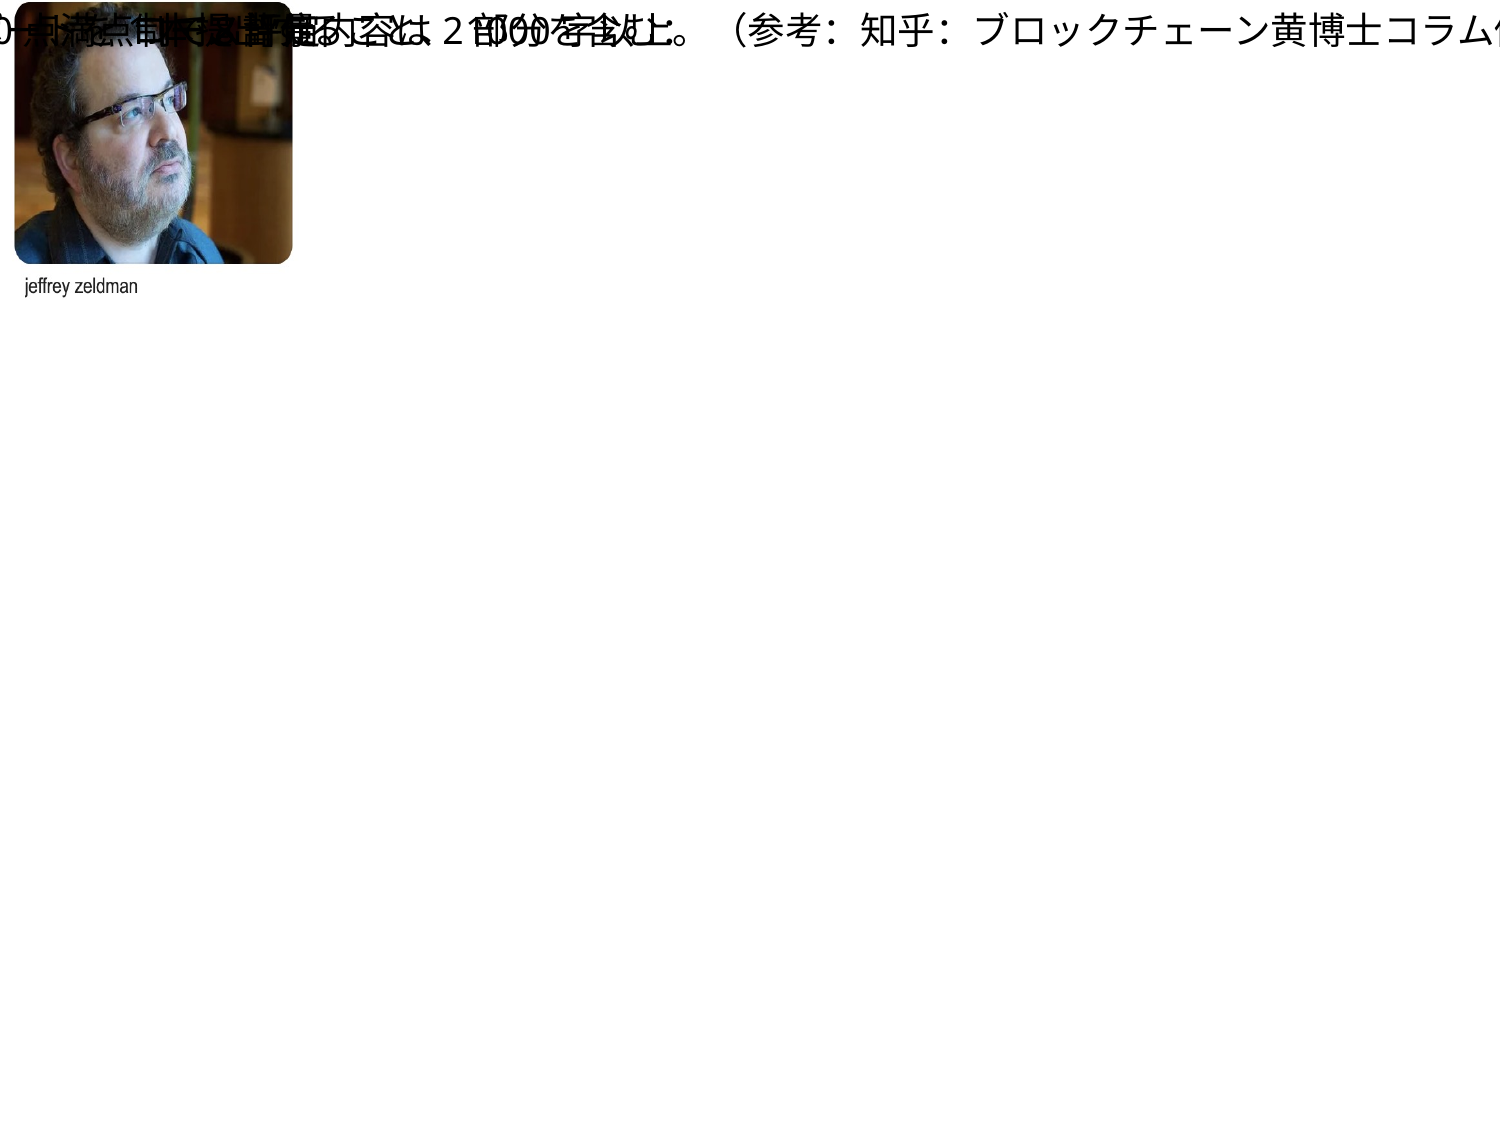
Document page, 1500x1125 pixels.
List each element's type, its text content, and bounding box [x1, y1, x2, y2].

text_box 成績評定は100点満点制で、評定内容は2部分を含む： [333, 0, 713, 60]
text_box 本コースの評価方法は、コース終了後にWeb3とメタバース業界調査レポートを1本提出すること、1000字以上。（参考：知乎：ブロックチェーン黄博士コラム優秀作業） [713, 0, 1500, 60]
text_box コース背景 [302, 0, 333, 60]
picture [0, 0, 301, 301]
